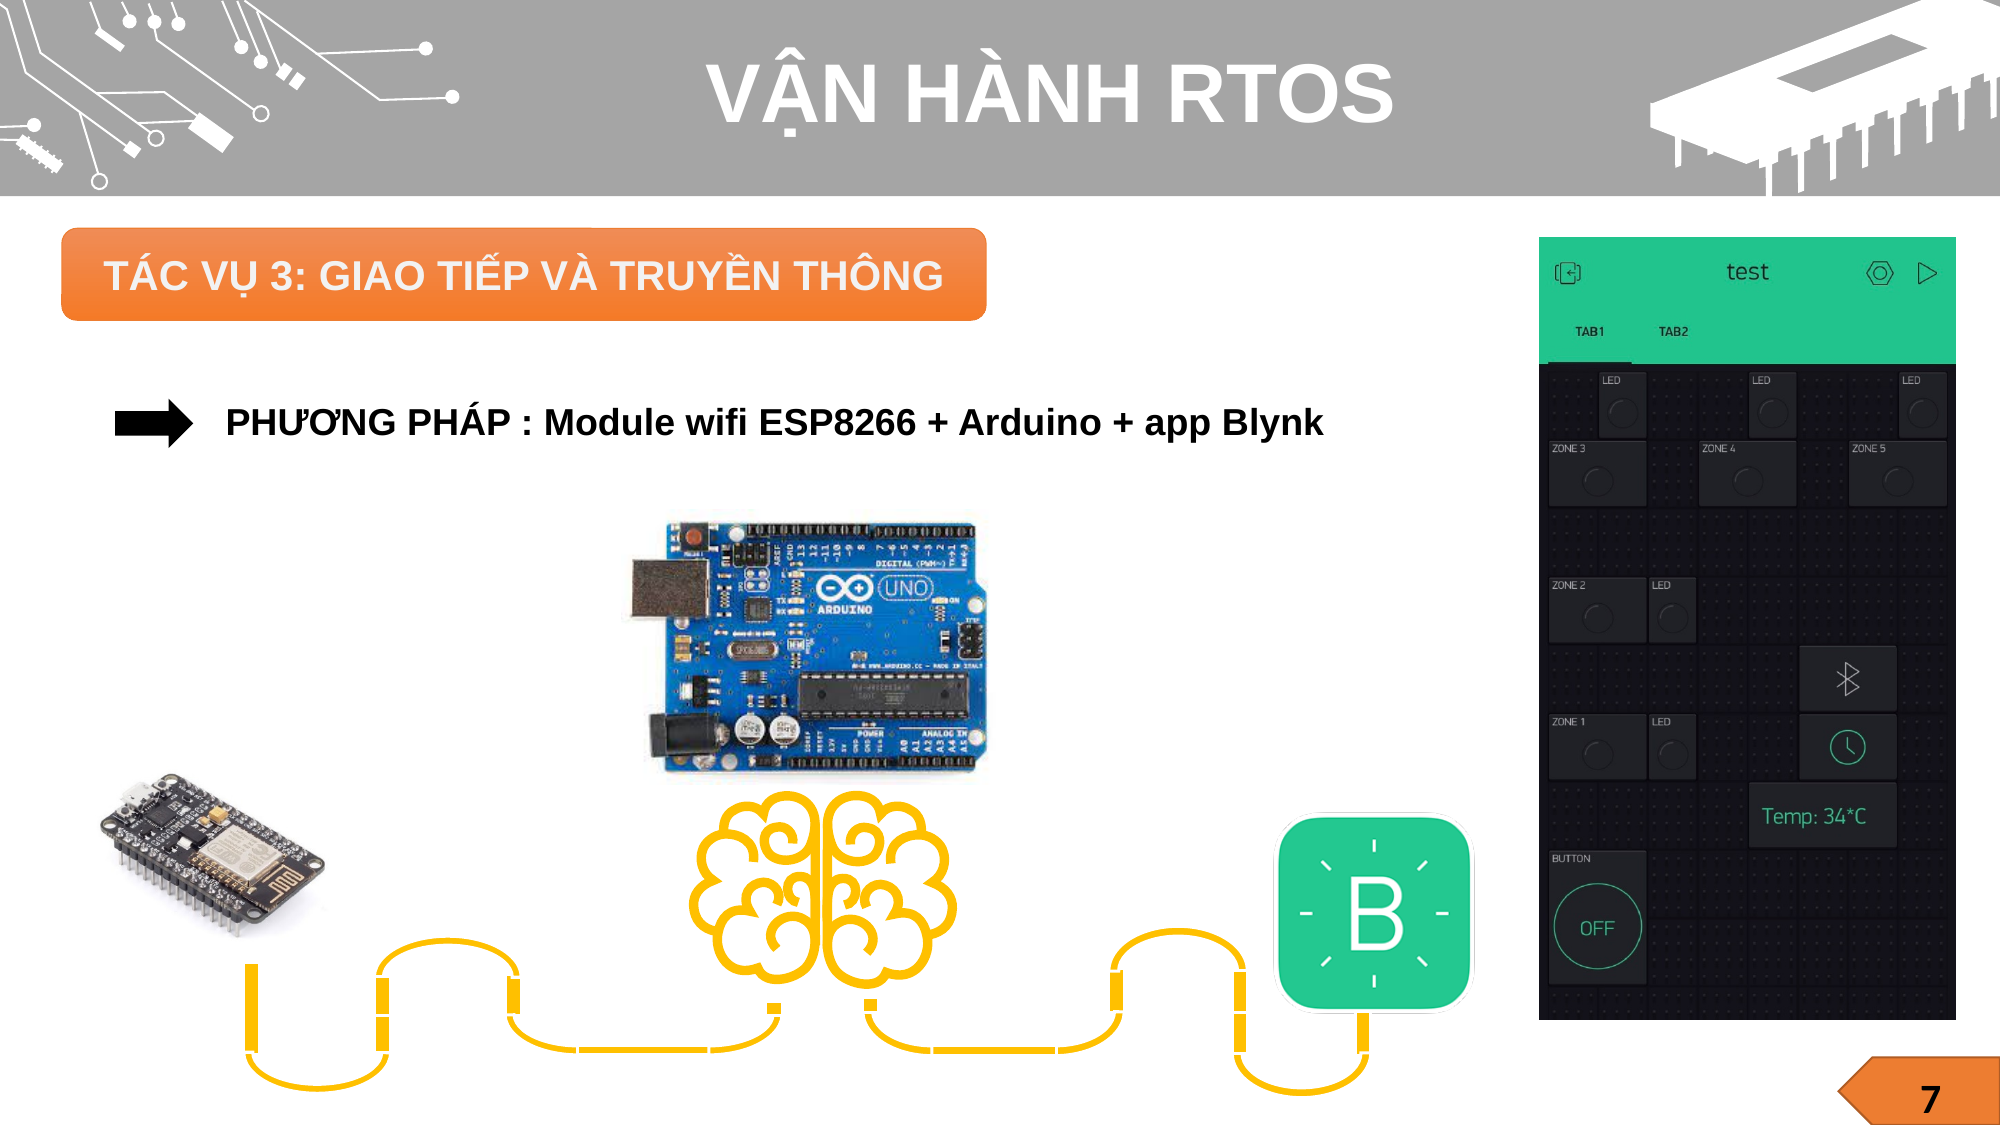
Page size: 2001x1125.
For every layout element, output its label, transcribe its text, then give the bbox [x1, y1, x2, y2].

text_box VẬN HÀNH RTOS [101, 35, 2000, 155]
picture [1242, 781, 1506, 1045]
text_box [243, 936, 783, 1094]
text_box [827, 795, 953, 985]
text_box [862, 926, 1371, 1098]
text_box [1837, 1056, 2000, 1125]
text_box 7 [1905, 1064, 1957, 1125]
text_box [693, 795, 816, 980]
picture [1539, 237, 1956, 1020]
text_box [115, 398, 194, 449]
text_box TÁC VỤ 3: GIAO TIẾP VÀ TRUYỀN THÔNG [0, 217, 1474, 336]
picture [92, 764, 330, 949]
picture [621, 509, 997, 785]
text_box PHƯƠNG PHÁP : Module wifi ESP8266 + Arduino + app Blynk [210, 390, 1345, 451]
